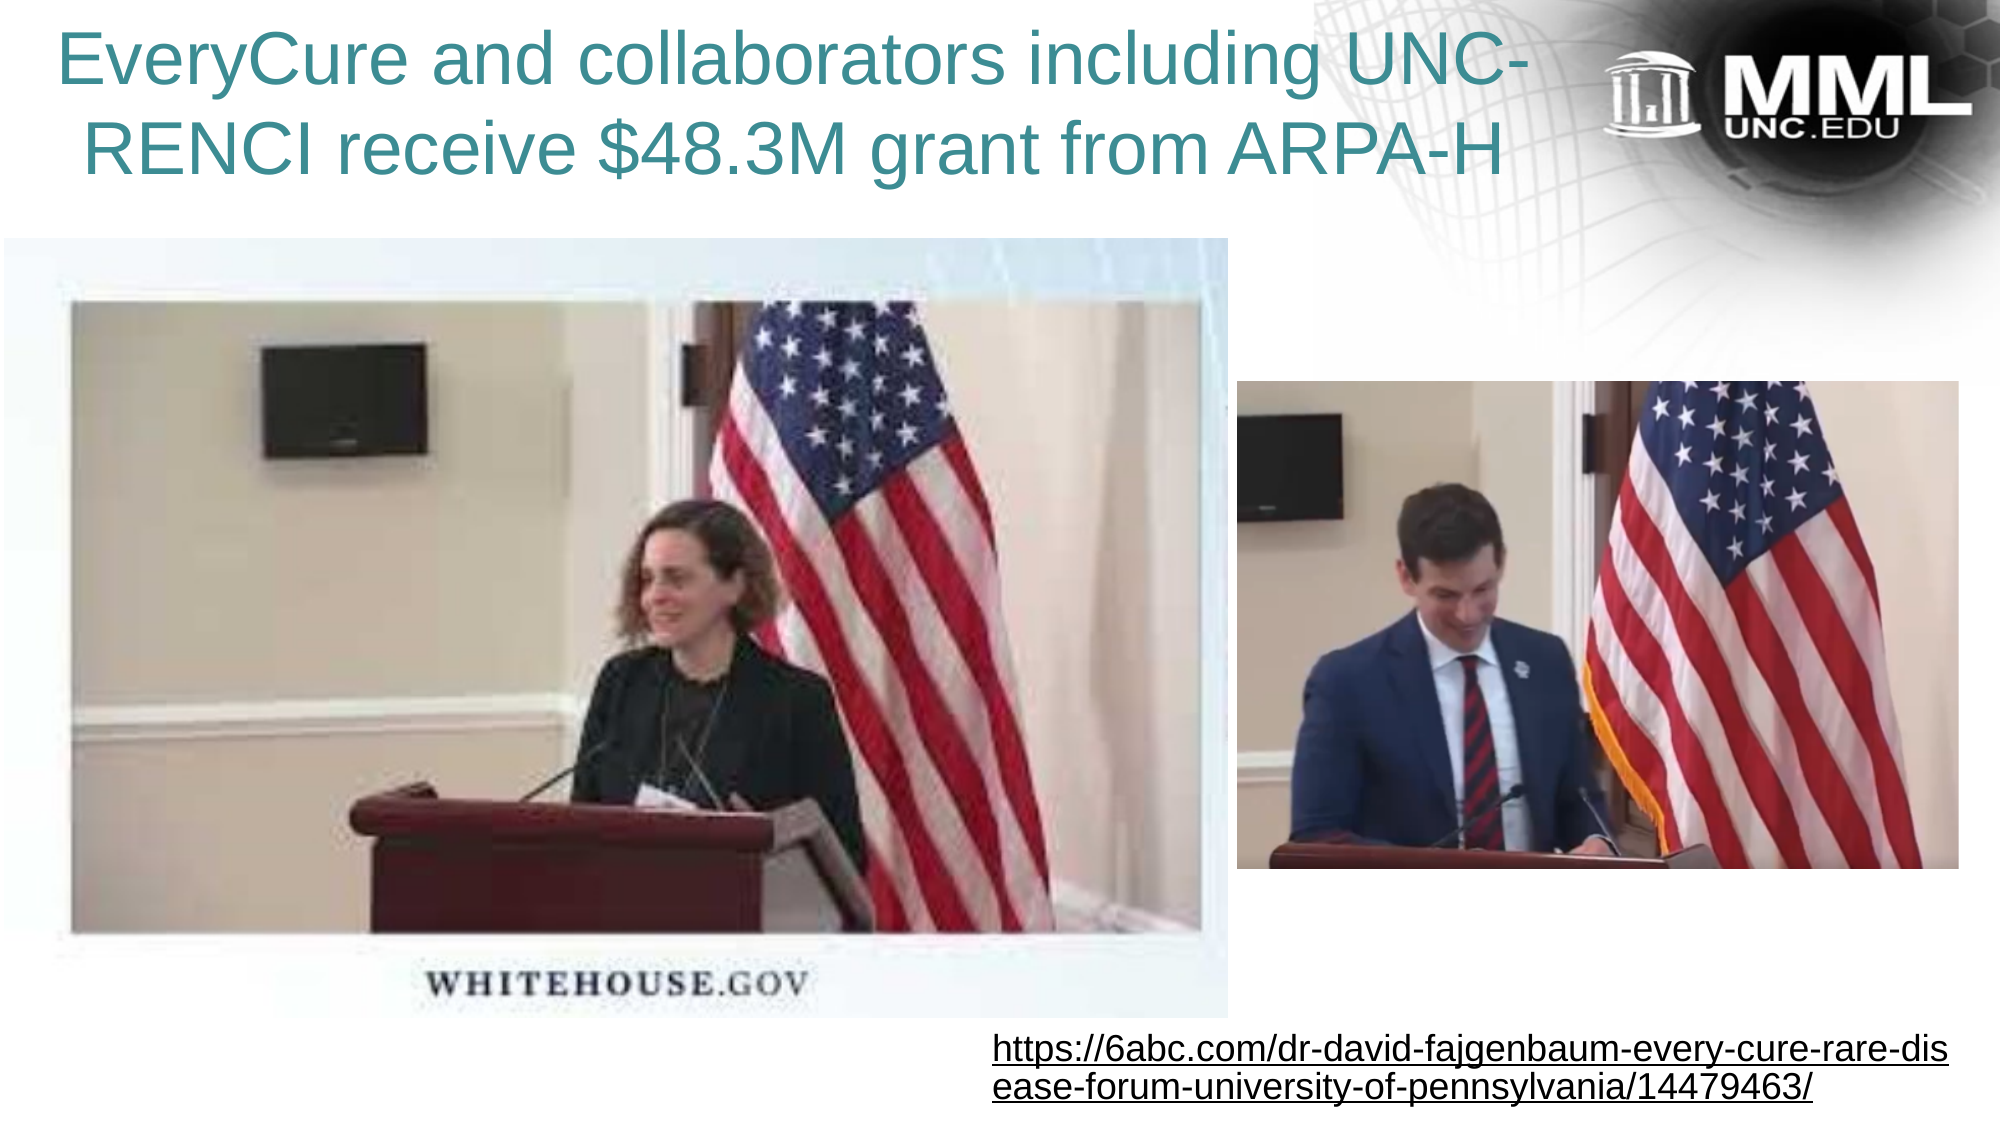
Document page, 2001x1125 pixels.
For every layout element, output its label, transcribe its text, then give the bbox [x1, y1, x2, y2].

picture [0, 0, 2000, 1125]
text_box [3, 237, 1229, 1019]
text_box https://6abc.com/dr-david-fajgenbaum-every-cure-rare-disease-forum-university-of-pennsylvania/14479463/ [977, 1016, 1978, 1122]
title EveryCure and collaborators including UNC-RENCI receive $48.3M grant from ARPA-H [0, 2, 1589, 190]
